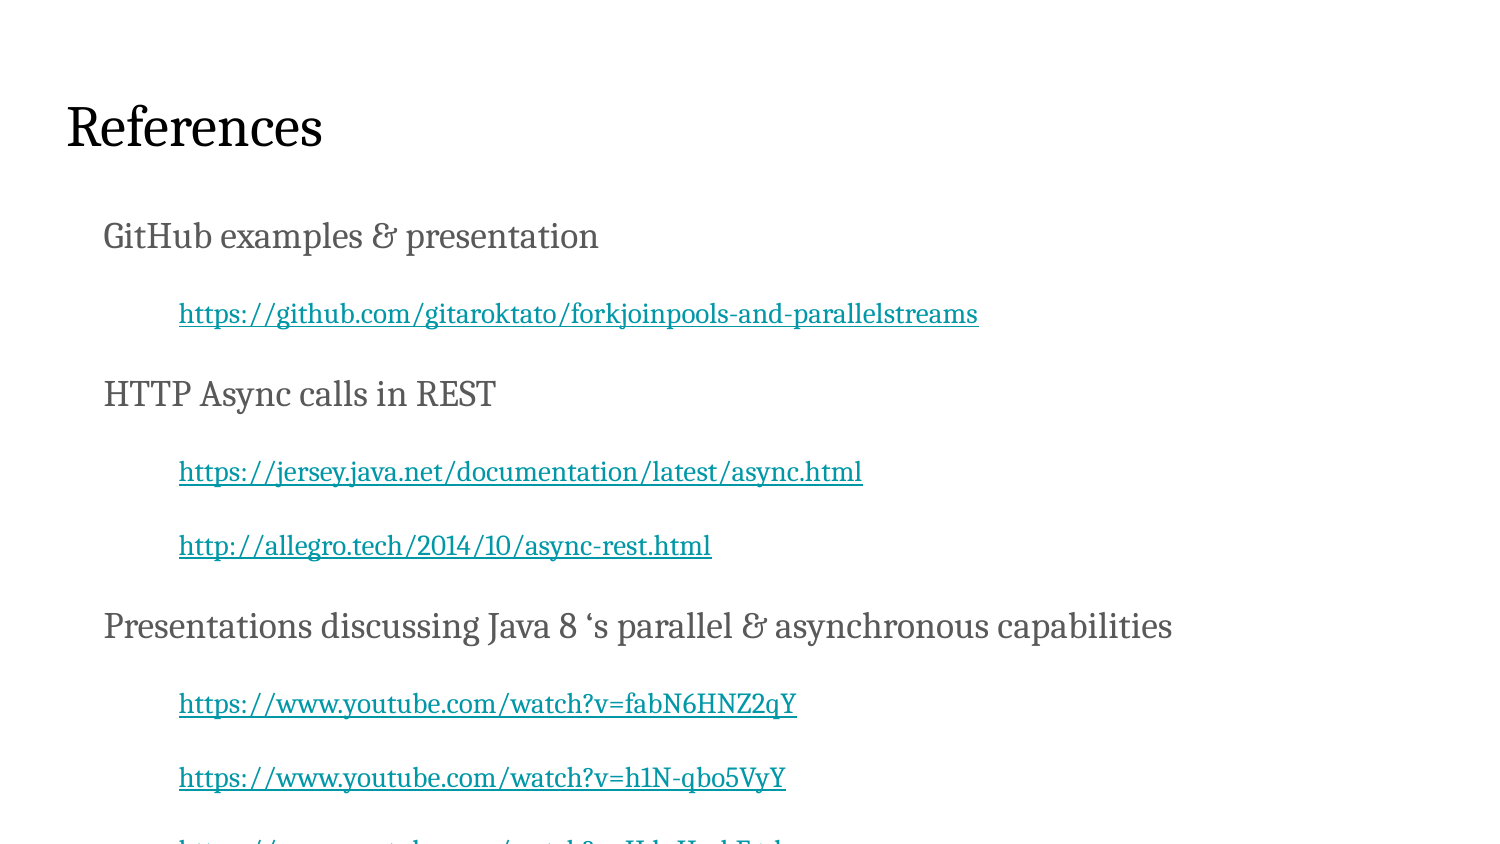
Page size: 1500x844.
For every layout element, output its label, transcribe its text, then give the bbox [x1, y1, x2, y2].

title References [51, 72, 1449, 167]
list GitHub examples & presentation https://github.com/gitaroktato/forkjoinpools-and-parallelstreams HTTP Async calls in REST https://jersey.java.net/documentation/latest/async.html http://allegro.tech/2014/10/async-rest.html Presentations discussing Java 8 ‘s parallel & asynchronous capabilities https://www.youtube.com/watch?v=fabN6HNZ2qY https://www.youtube.com/watch?v=h1N-qbo5VyY https://www.youtube.com/watch?v=HdnHmbFg_hw Talks with the authors of parallel computation in Java 8 https://www.infoq.com/interviews/doug-lea-fork-join https://www.infoq.com/presentations/parallel-java-se-8 [51, 189, 1449, 750]
